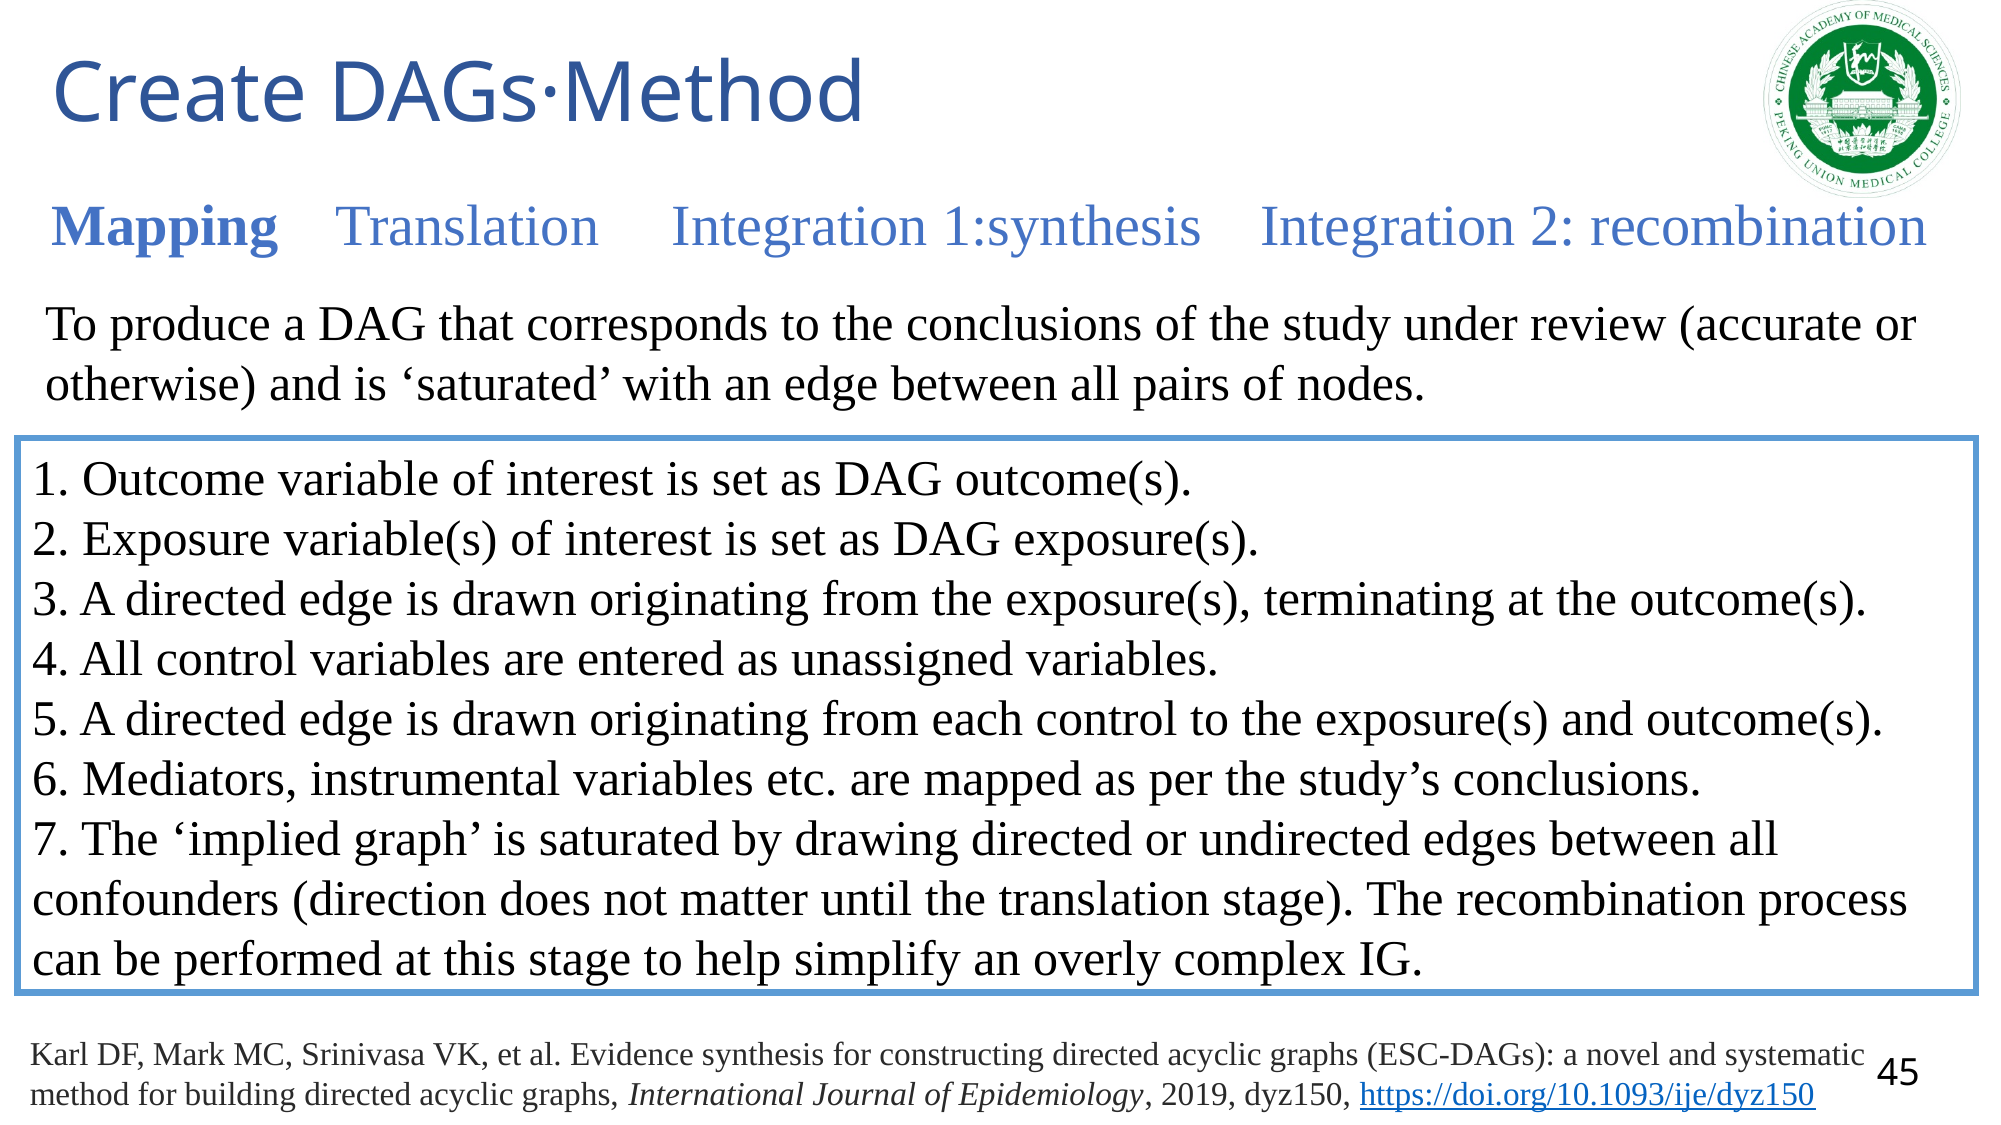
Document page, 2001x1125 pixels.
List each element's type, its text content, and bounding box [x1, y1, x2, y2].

title Create DAGs·Method [36, 41, 1091, 152]
text_box Karl DF, Mark MC, Srinivasa VK, et al. Evidence synthesis for constructing directed acyclic graphs (ESC-DAGs): a novel and systematic method for building directed acyclic graphs, International Journal of Epidemiology, 2019, dyz150, https://doi.org/10.1093/ije/dyz150 [15, 1025, 1955, 1120]
text_box To produce a DAG that corresponds to the conclusions of the study under review (accurate or otherwise) and is ‘saturated’ with an edge between all pairs of nodes. [30, 283, 1970, 419]
picture [1763, 0, 1961, 179]
text_box 1. Outcome variable of interest is set as DAG outcome(s). 2. Exposure variable(s) of interest is set as DAG exposure(s). 3. A directed edge is drawn originating from the exposure(s), terminating at the outcome(s). 4. All control variables are entered as unassigned variables. 5. A directed edge is drawn originating from each control to the exposure(s) and outcome(s). 6. Mediators, instrumental variables etc. are mapped as per the study’s conclusions. 7. The ‘implied graph’ is saturated by drawing directed or undirected edges between all confounders (direction does not matter until the translation stage). The recombination process can be performed at this stage to help simplify an overly complex IG. [16, 437, 1977, 993]
text_box Mapping Translation Integration 1:synthesis Integration 2: recombination [36, 179, 1974, 265]
